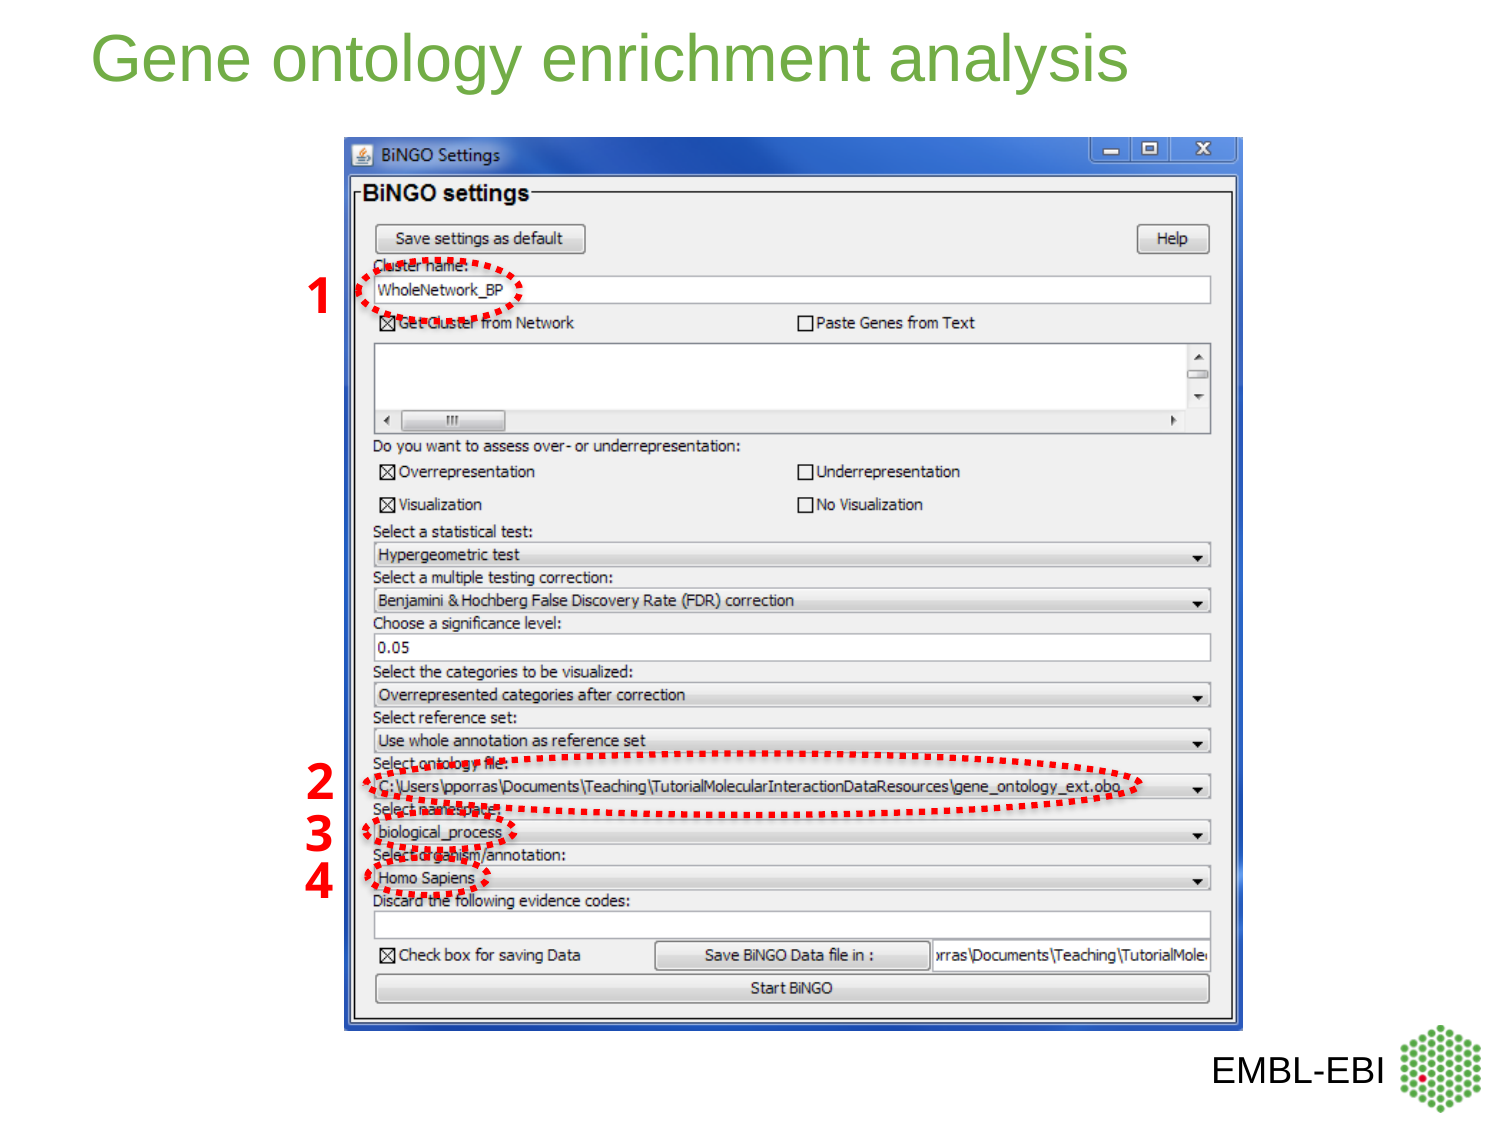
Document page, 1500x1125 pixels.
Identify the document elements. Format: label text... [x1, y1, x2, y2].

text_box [290, 255, 521, 332]
picture [344, 136, 1243, 1031]
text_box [289, 841, 489, 918]
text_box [290, 742, 1141, 819]
picture [1396, 1025, 1481, 1113]
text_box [289, 794, 515, 871]
title Gene ontology enrichment analysis [75, 0, 1425, 157]
